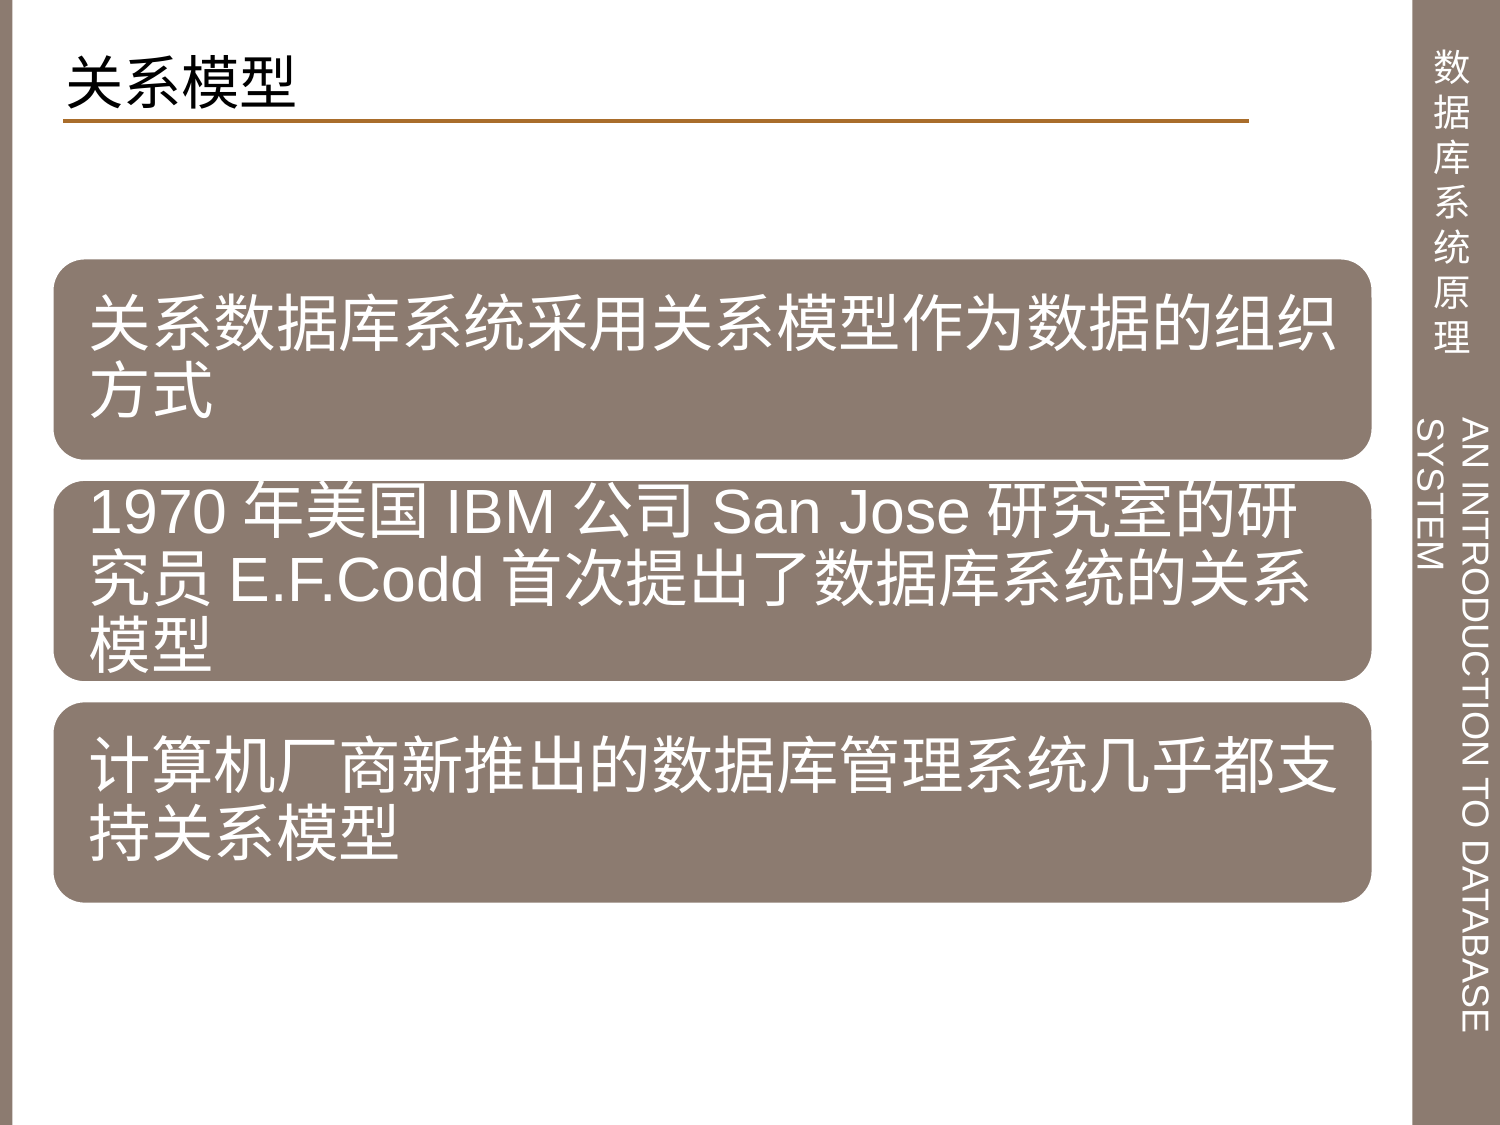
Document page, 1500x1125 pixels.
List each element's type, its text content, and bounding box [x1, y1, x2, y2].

list 关系模型 [50, 38, 1375, 126]
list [49, 136, 1376, 1026]
